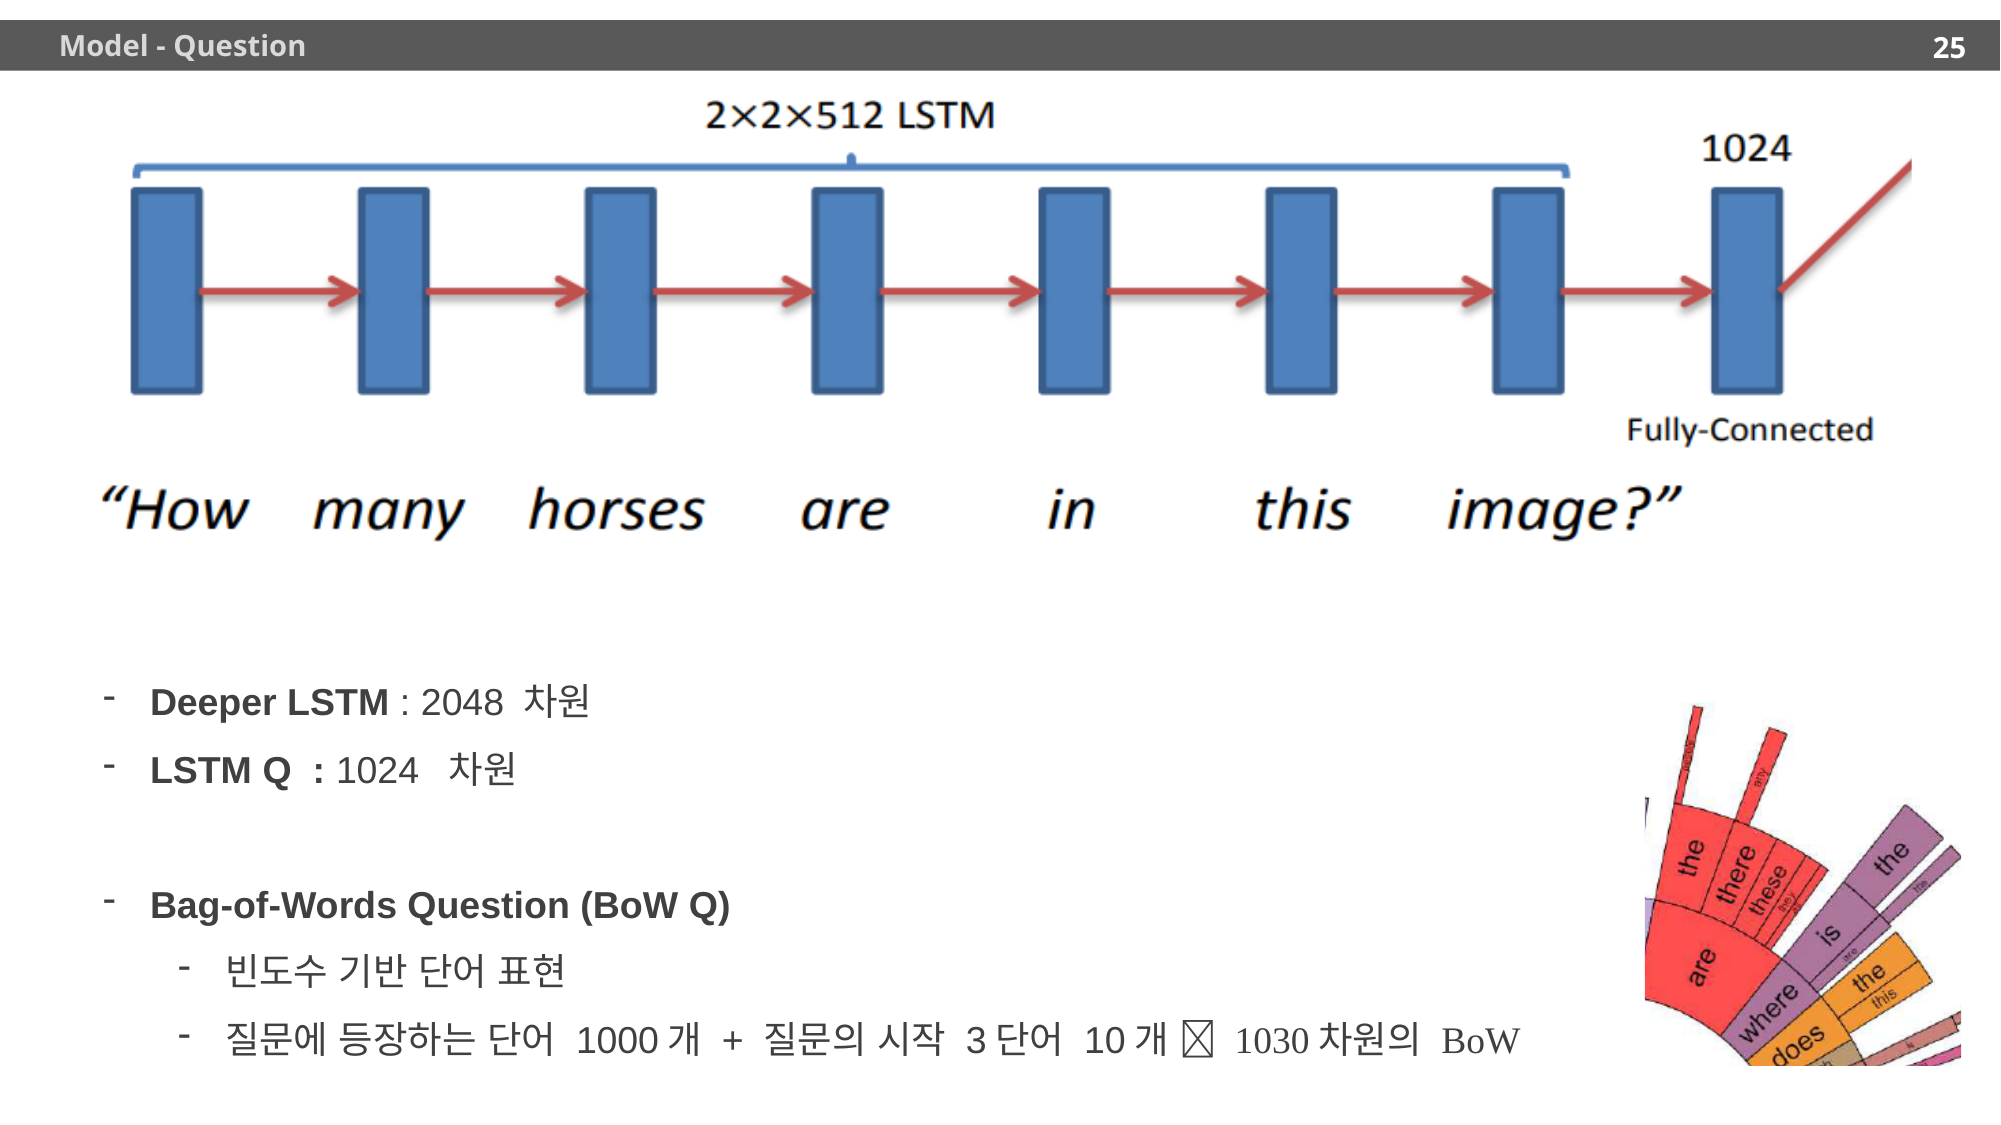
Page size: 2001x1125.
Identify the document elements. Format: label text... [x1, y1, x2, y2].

picture [88, 90, 1912, 563]
text_box Deeper LSTM : 2048 차원 LSTM Q : 1024 차원 Bag-of-Words Question (BoW Q) 빈도수 기반 단어 표현 질문에 등장하는 단어 1000개 + 질문의 시작 3단어 10개  1030차원의 BoW [88, 648, 1912, 1068]
text_box 25 [1531, 19, 1982, 79]
text_box [1982, 19, 2000, 72]
text_box [0, 19, 1531, 72]
picture [1644, 695, 1962, 1066]
text_box Model - Question [43, 20, 853, 70]
